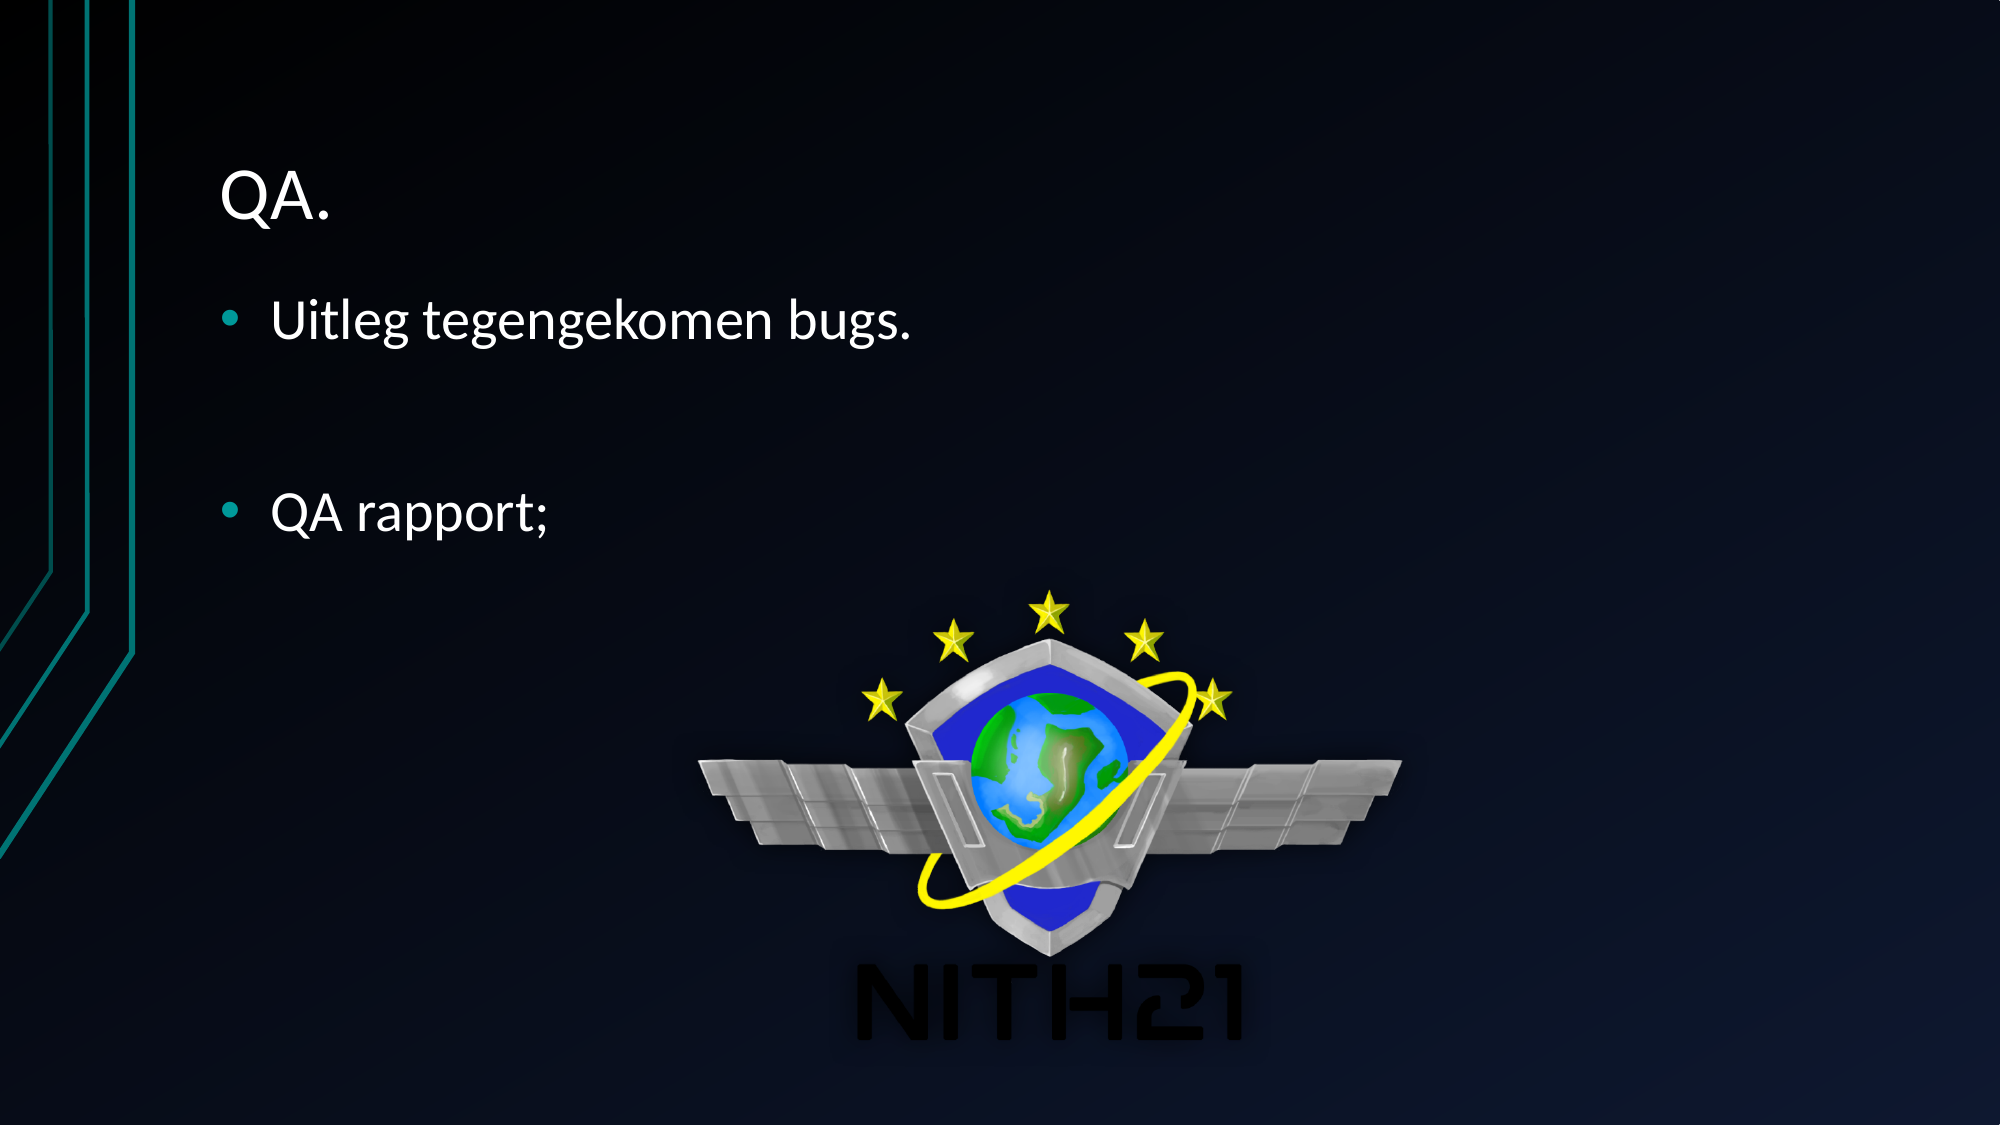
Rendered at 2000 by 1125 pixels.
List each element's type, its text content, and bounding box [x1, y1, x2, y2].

list Uitleg tegengekomen bugs. QA rapport; [199, 279, 1900, 1012]
title QA. [199, 45, 1900, 246]
picture [528, 538, 1571, 1061]
